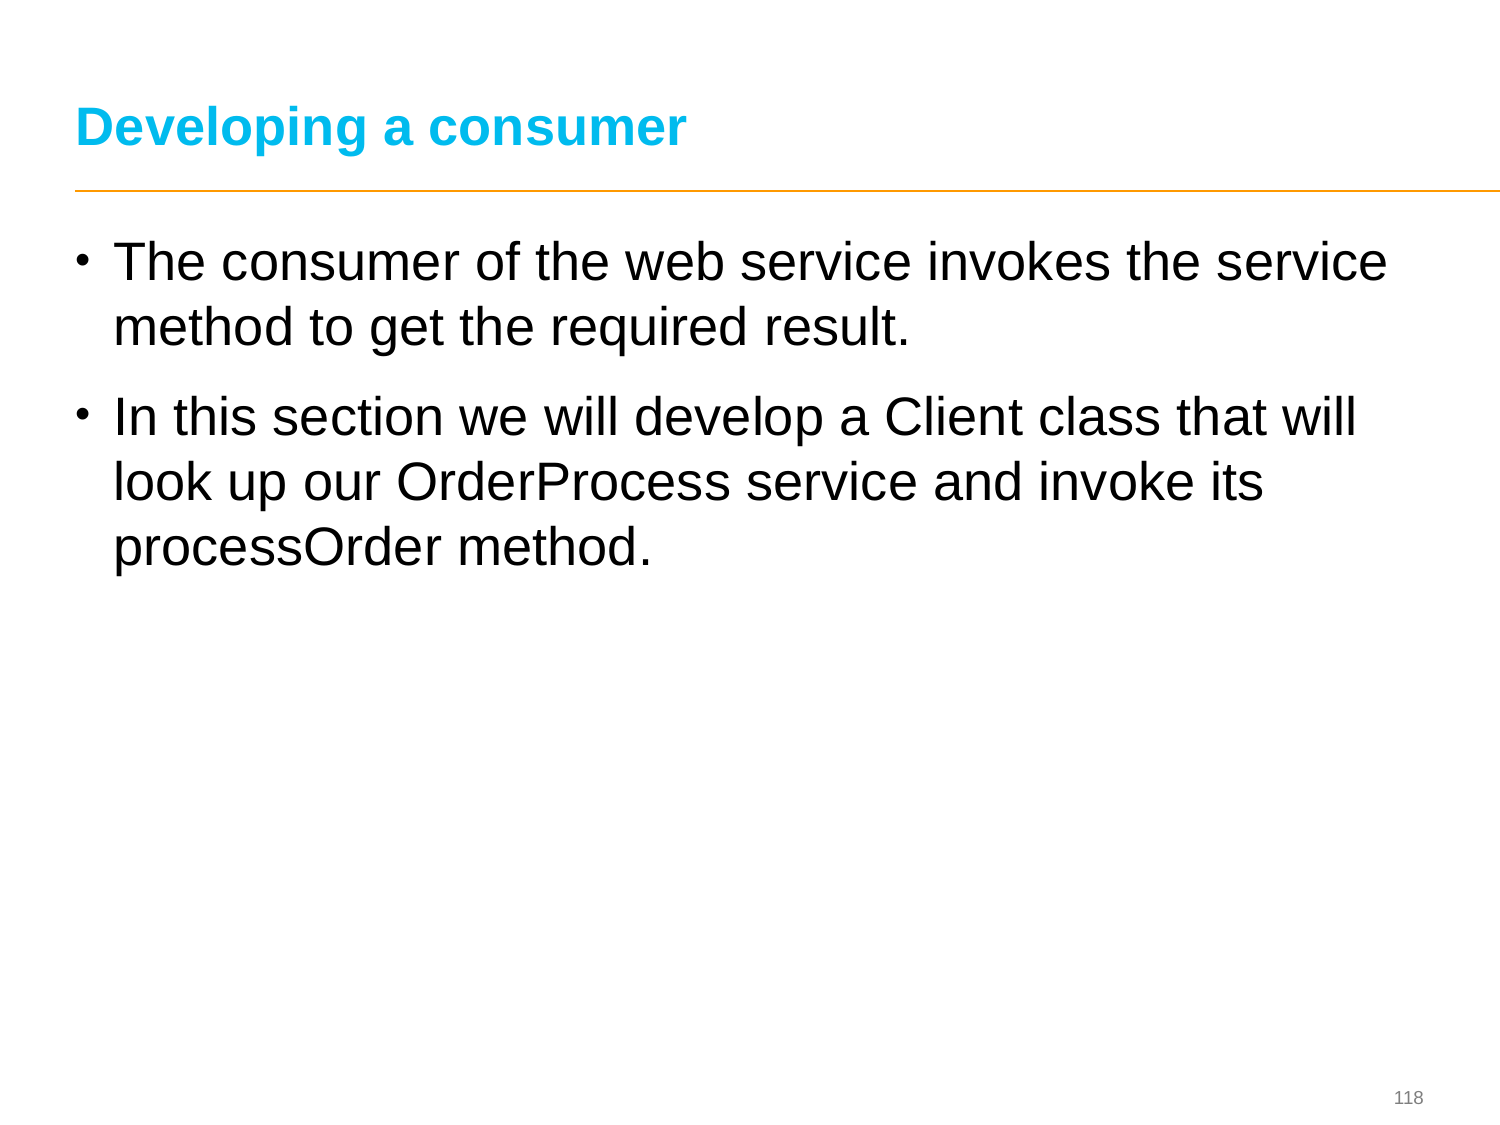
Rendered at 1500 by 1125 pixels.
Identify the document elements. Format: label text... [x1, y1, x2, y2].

title Developing a consumer [75, 27, 1422, 157]
list The consumer of the web service invokes the service method to get the required result. In this section we will develop a Client class that will look up our OrderProcess service and invoke its processOrder method. [75, 226, 1425, 1018]
